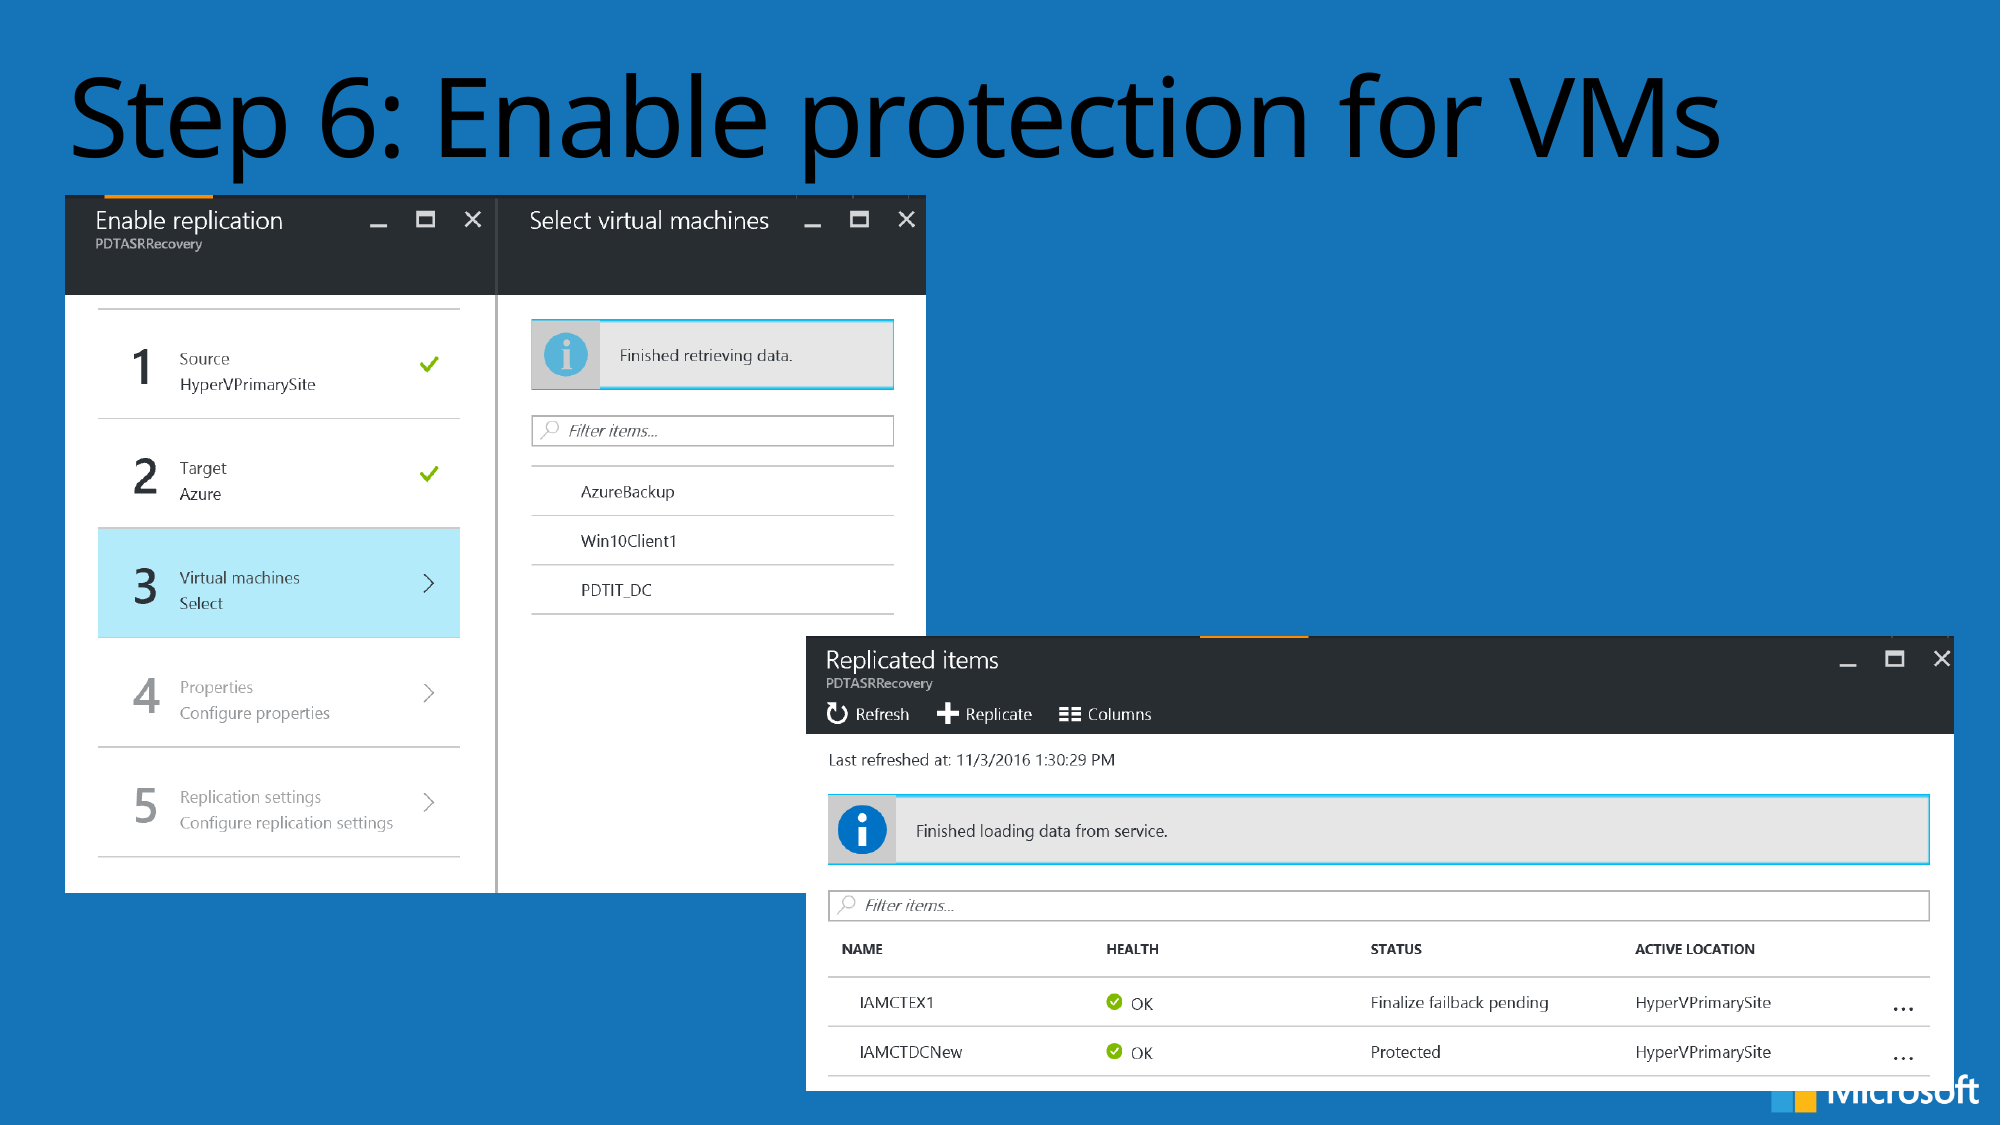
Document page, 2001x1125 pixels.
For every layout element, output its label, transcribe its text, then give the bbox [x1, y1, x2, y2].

picture [65, 195, 1980, 1113]
title Step 6: Enable protection for VMs [44, 47, 1938, 196]
